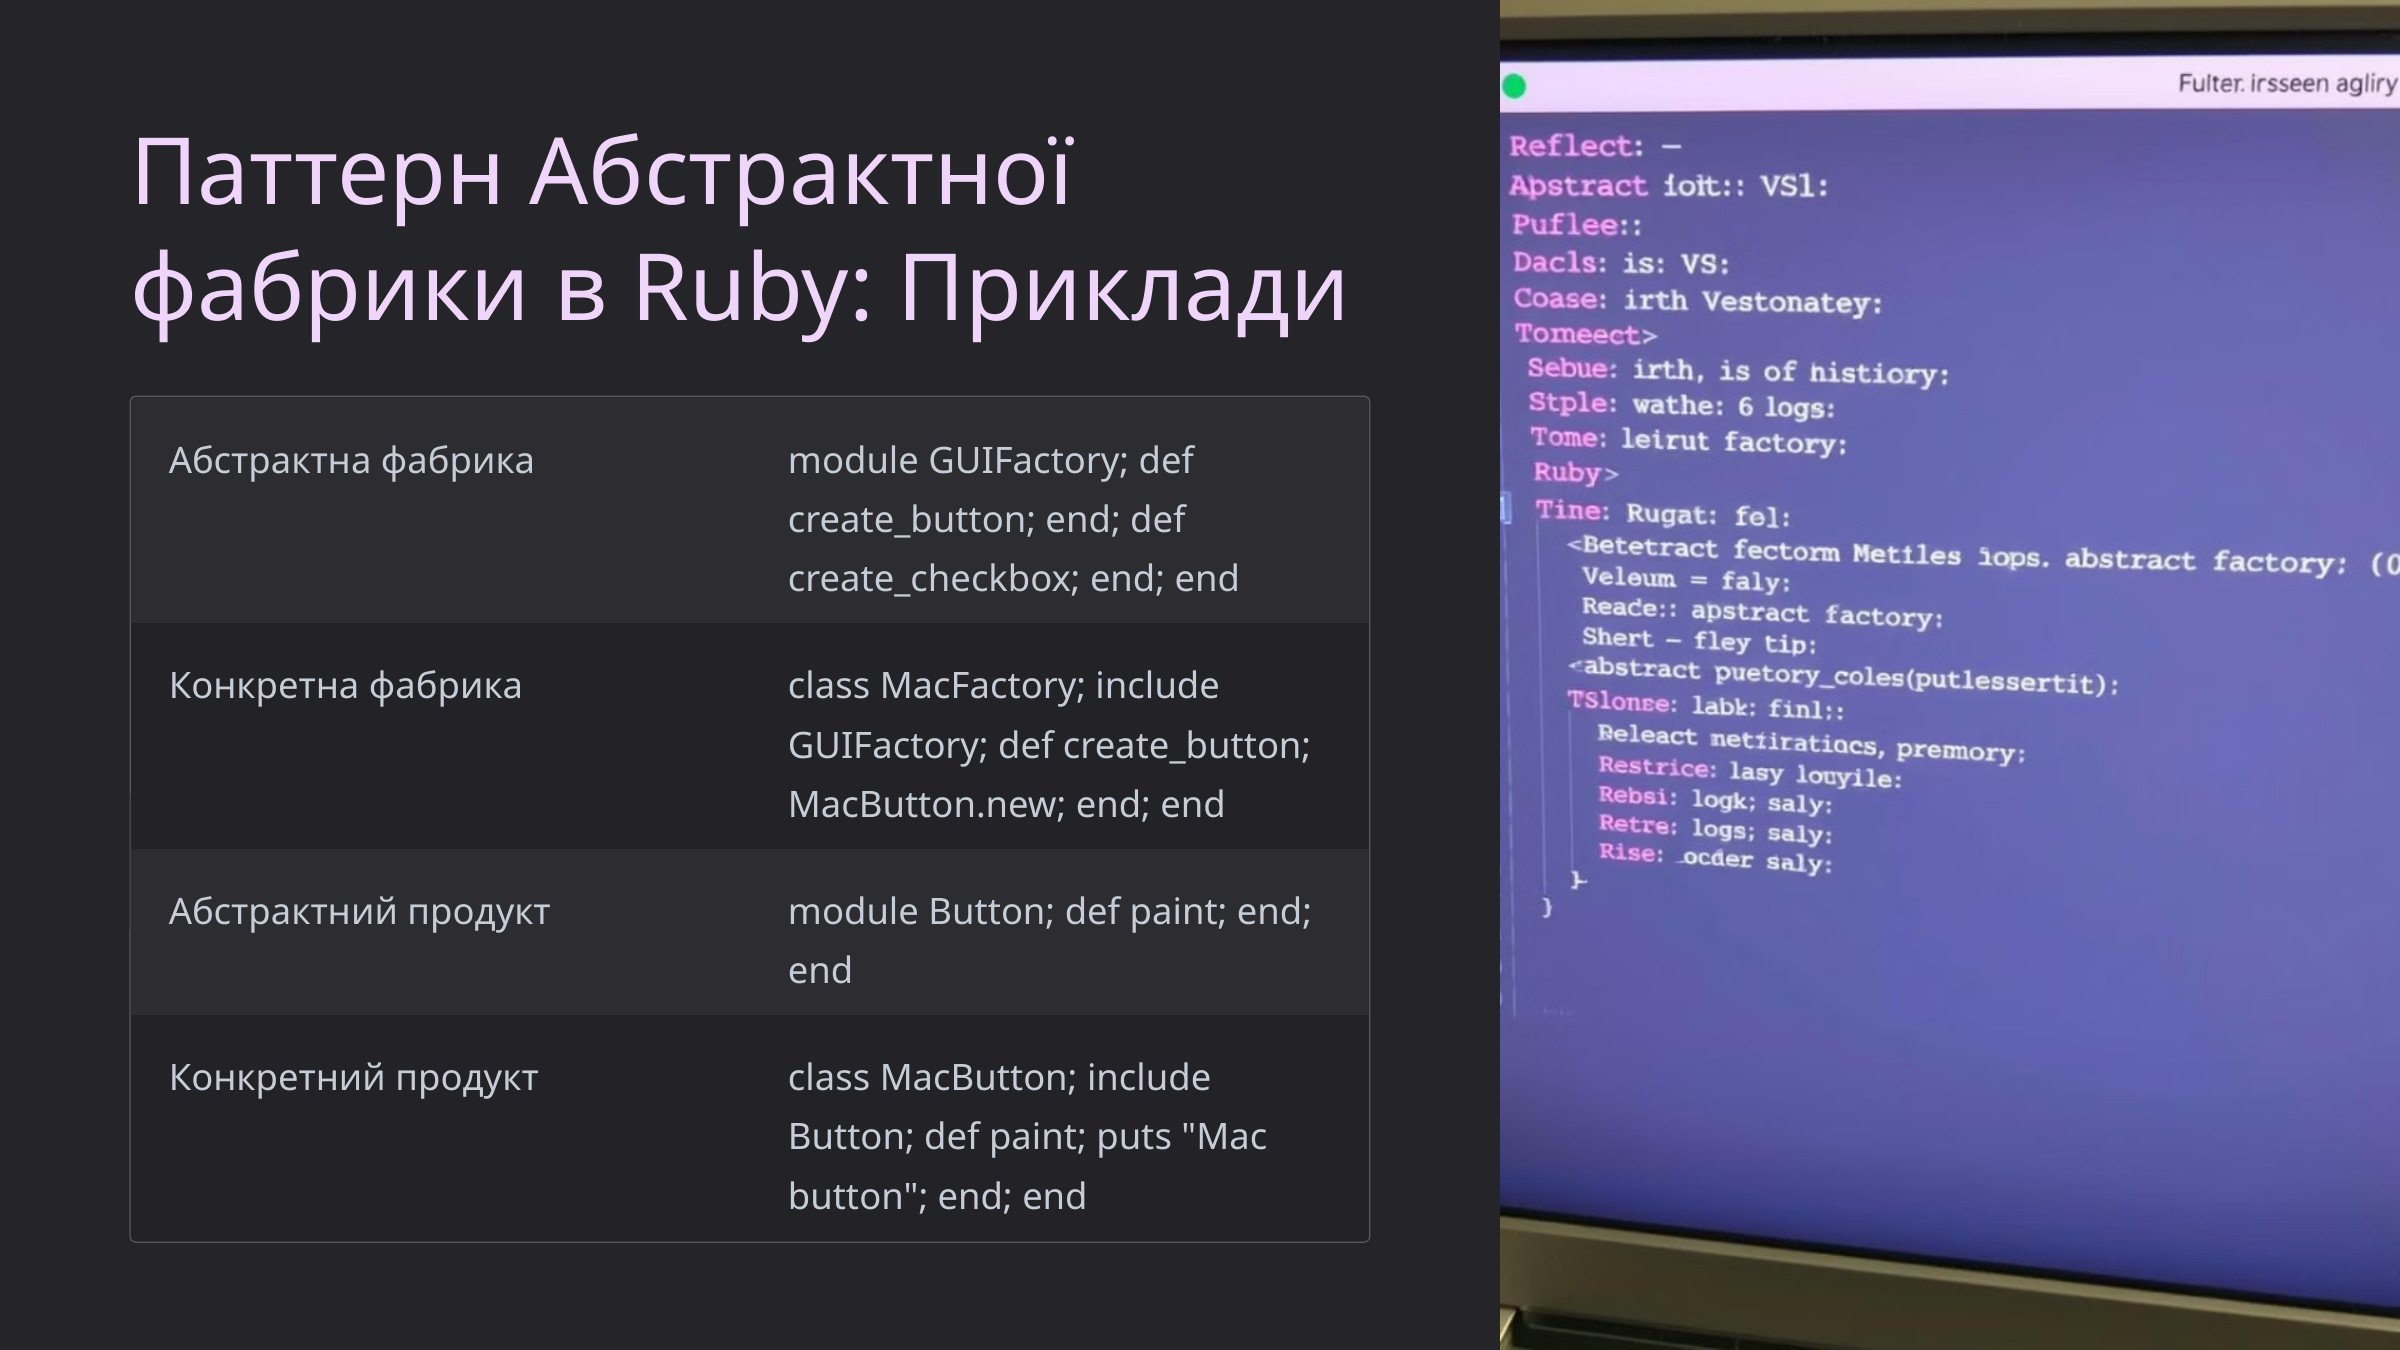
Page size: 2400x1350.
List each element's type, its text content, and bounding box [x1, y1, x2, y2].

picture [1499, 0, 2400, 1350]
text_box Паттерн Абстрактної фабрики в Ruby: Приклади [130, 107, 1370, 341]
text_box class MacButton; include Button; def paint; puts "Mac button"; end; end [787, 1038, 1332, 1218]
text_box [131, 623, 1369, 848]
text_box module Button; def paint; end; end [787, 872, 1332, 992]
text_box Абстрактний продукт [168, 872, 713, 932]
text_box Абстрактна фабрика [168, 420, 713, 481]
text_box class MacFactory; include GUIFactory; def create_button; MacButton.new; end; end [787, 646, 1332, 826]
text_box [131, 848, 1369, 1015]
text_box Конкретна фабрика [168, 646, 713, 707]
text_box [131, 1015, 1369, 1241]
text_box [131, 397, 1369, 623]
text_box Конкретний продукт [168, 1038, 713, 1099]
text_box module GUIFactory; def create_button; end; def create_checkbox; end; end [787, 420, 1332, 600]
